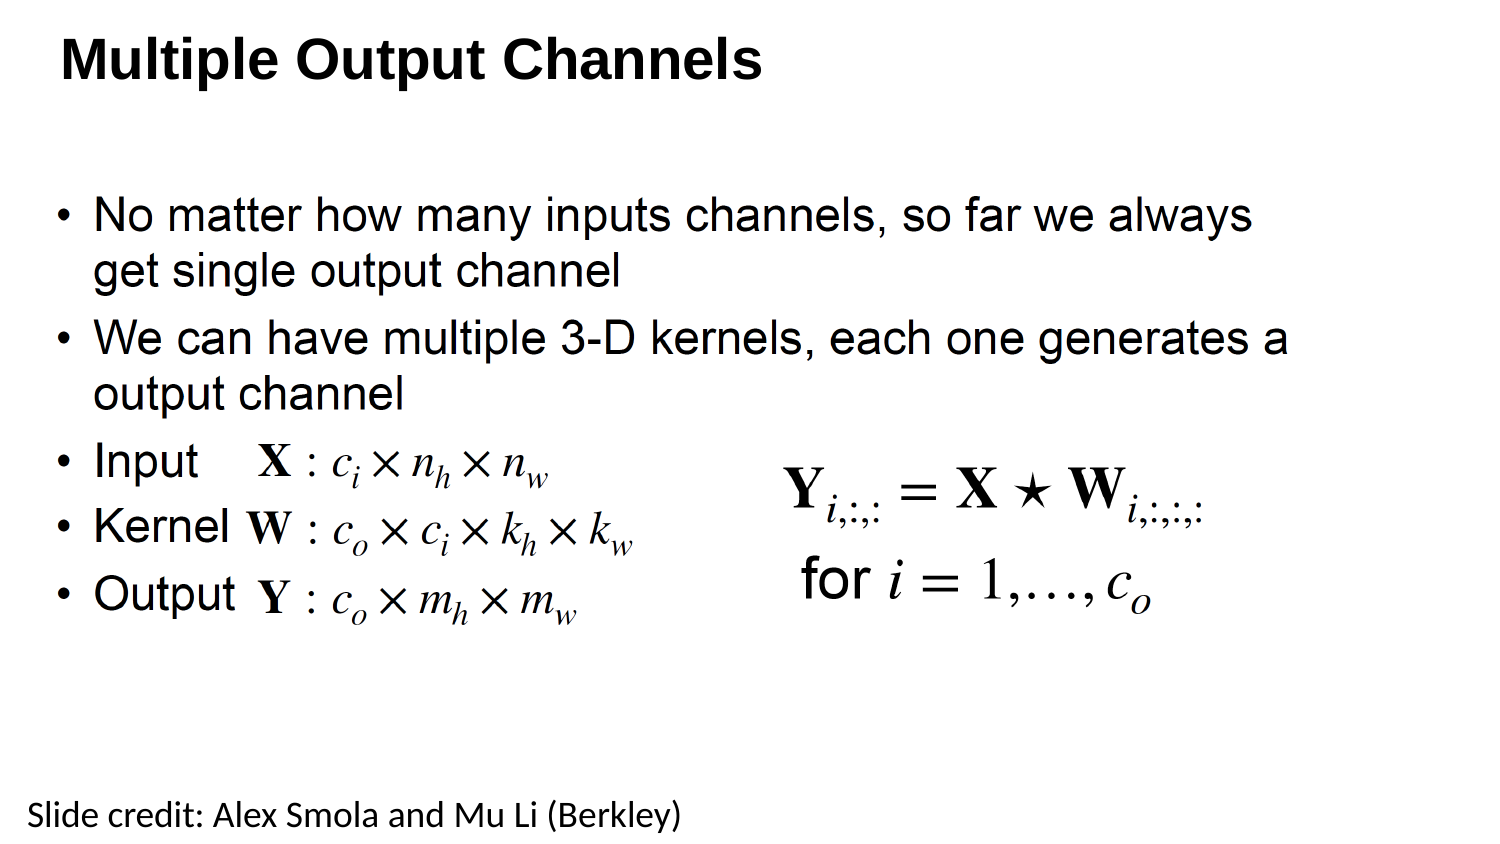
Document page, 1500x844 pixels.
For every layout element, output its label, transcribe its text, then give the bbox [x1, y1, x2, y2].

text_box Slide credit: Alex Smola and Mu Li (Berkley) [24, 802, 850, 835]
title Multiple Output Channels [58, 18, 769, 157]
picture [37, 159, 1313, 687]
